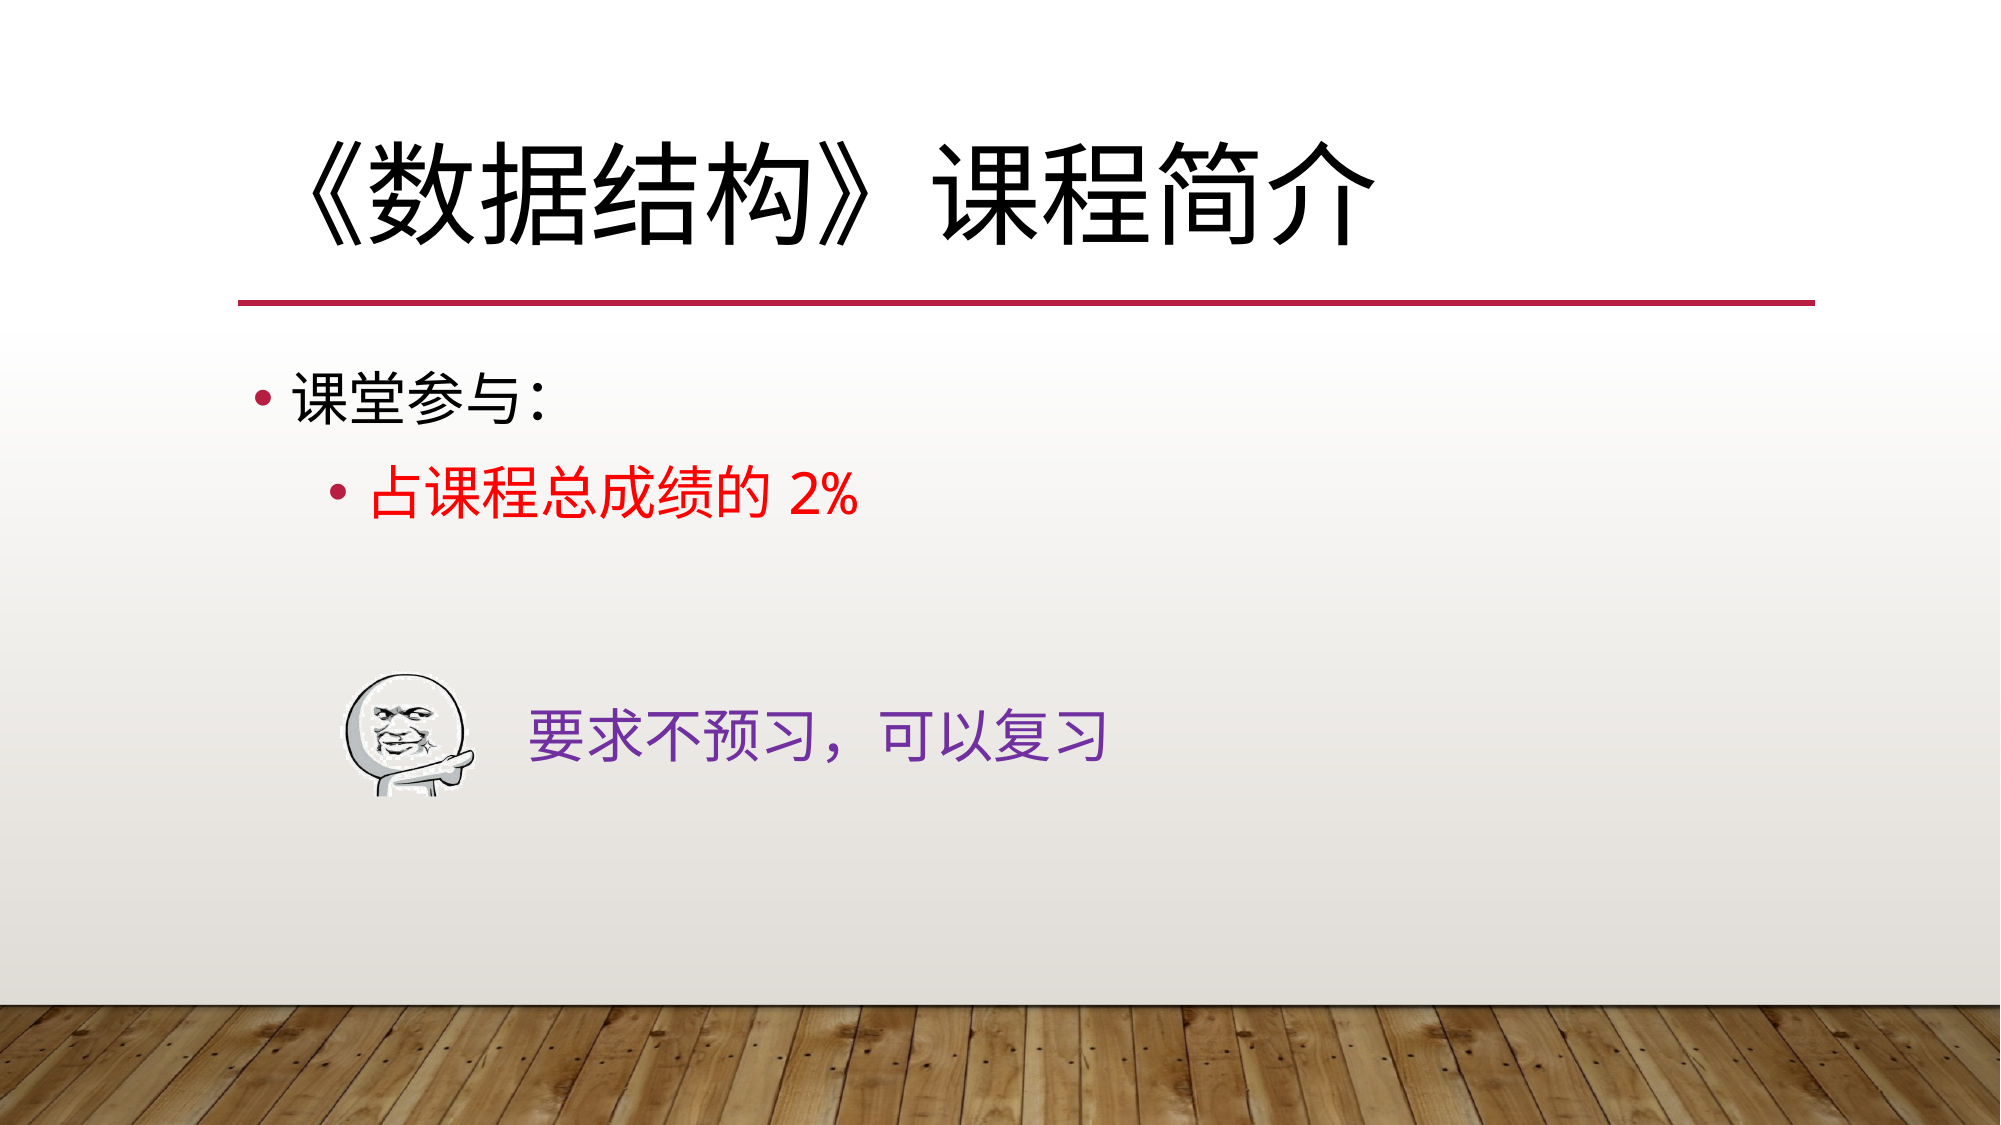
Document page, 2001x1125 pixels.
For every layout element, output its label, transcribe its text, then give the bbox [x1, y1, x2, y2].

list 课堂参与： 占课程总成绩的2% [237, 340, 1814, 907]
picture [0, 1005, 2000, 1125]
picture [339, 671, 477, 799]
text_box 要求不预习，可以复习 [513, 691, 1216, 777]
title 《数据结构》课程简介 [238, 131, 1814, 305]
